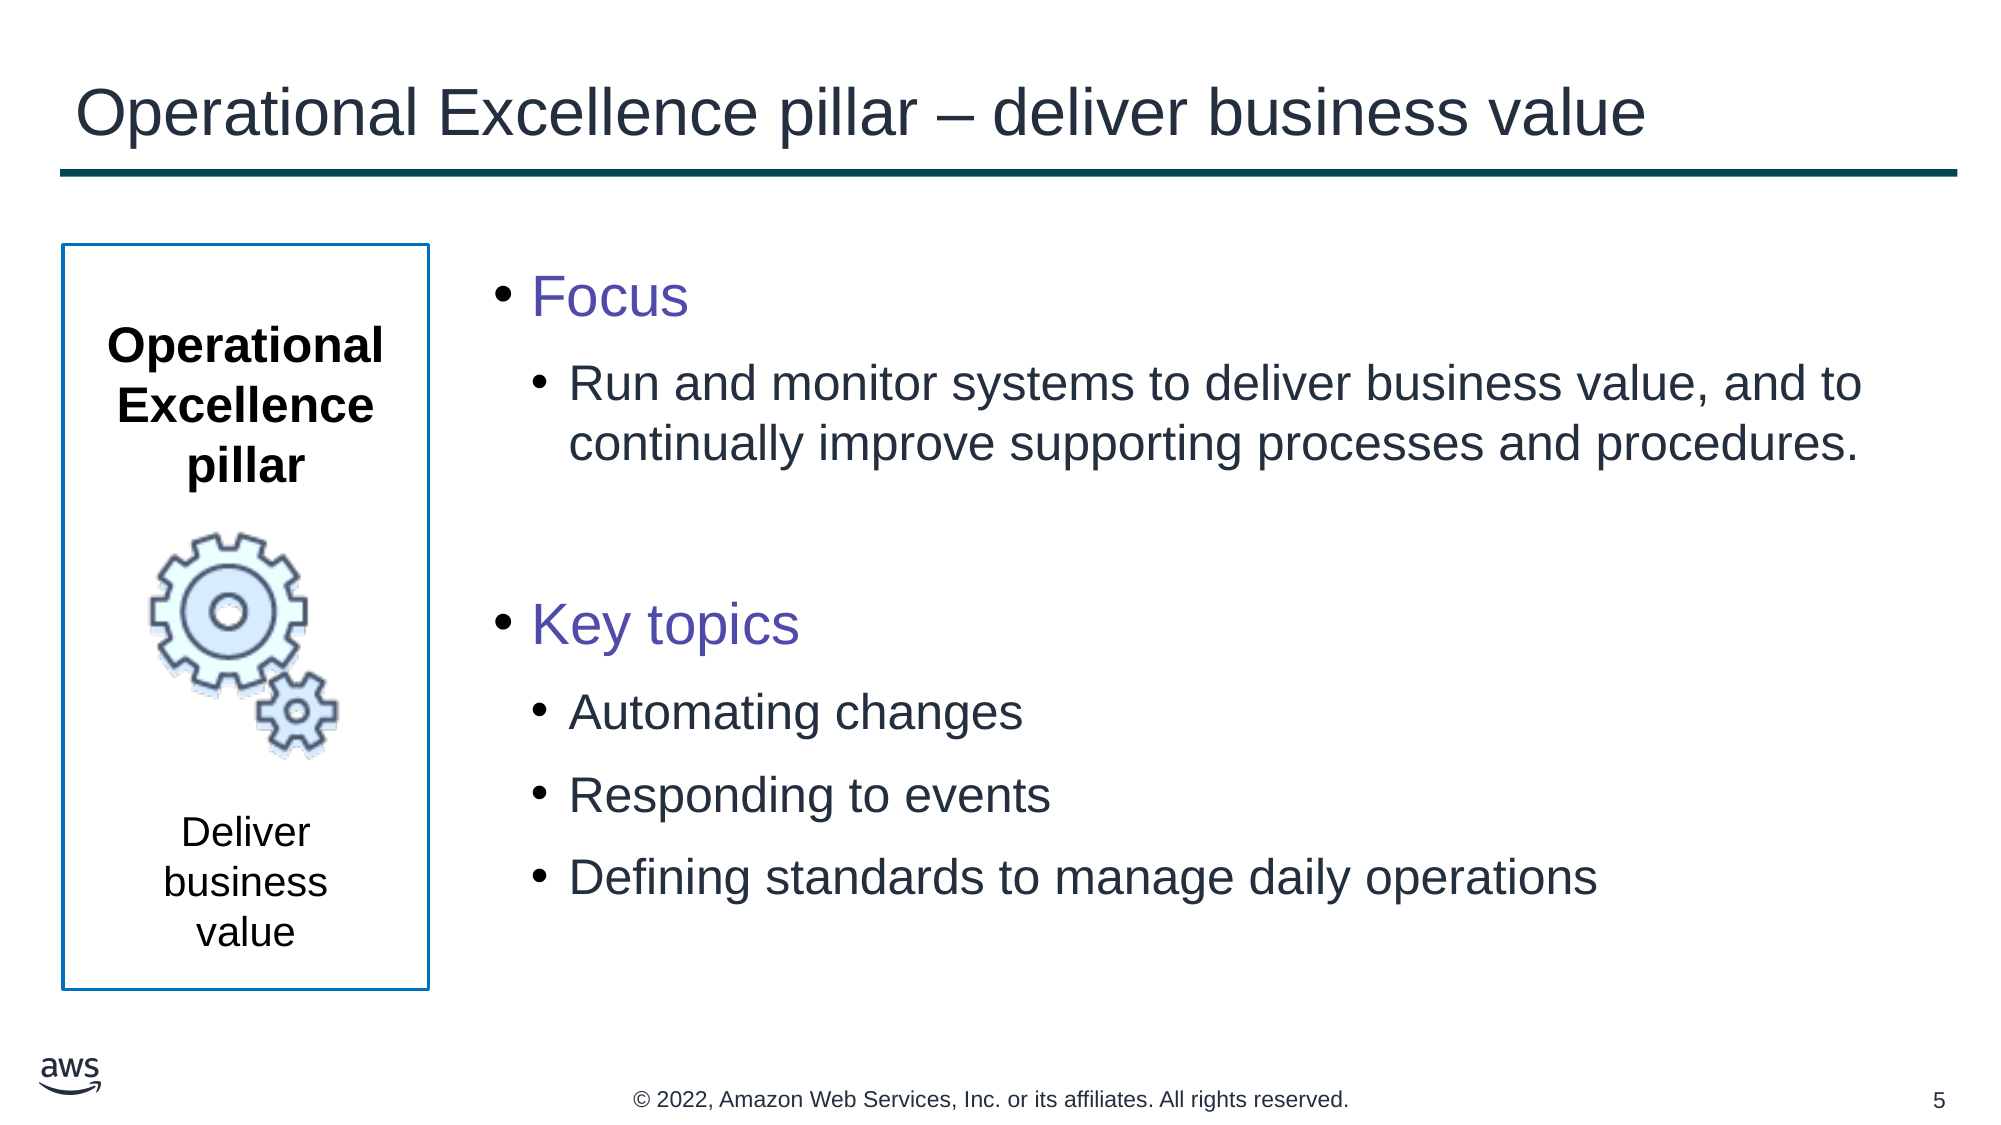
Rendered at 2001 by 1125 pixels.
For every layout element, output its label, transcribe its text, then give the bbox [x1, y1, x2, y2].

slide_number ‹#› [1881, 1077, 1961, 1121]
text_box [62, 244, 429, 990]
picture [39, 1058, 101, 1095]
title Operational Excellence pillar – deliver business value [60, 49, 1958, 170]
list Focus Run and monitor systems to deliver business value, and to continually improve supporting processes and procedures. Key topics Automating changes Responding to events Defining standards to manage daily operations [478, 250, 1932, 1013]
